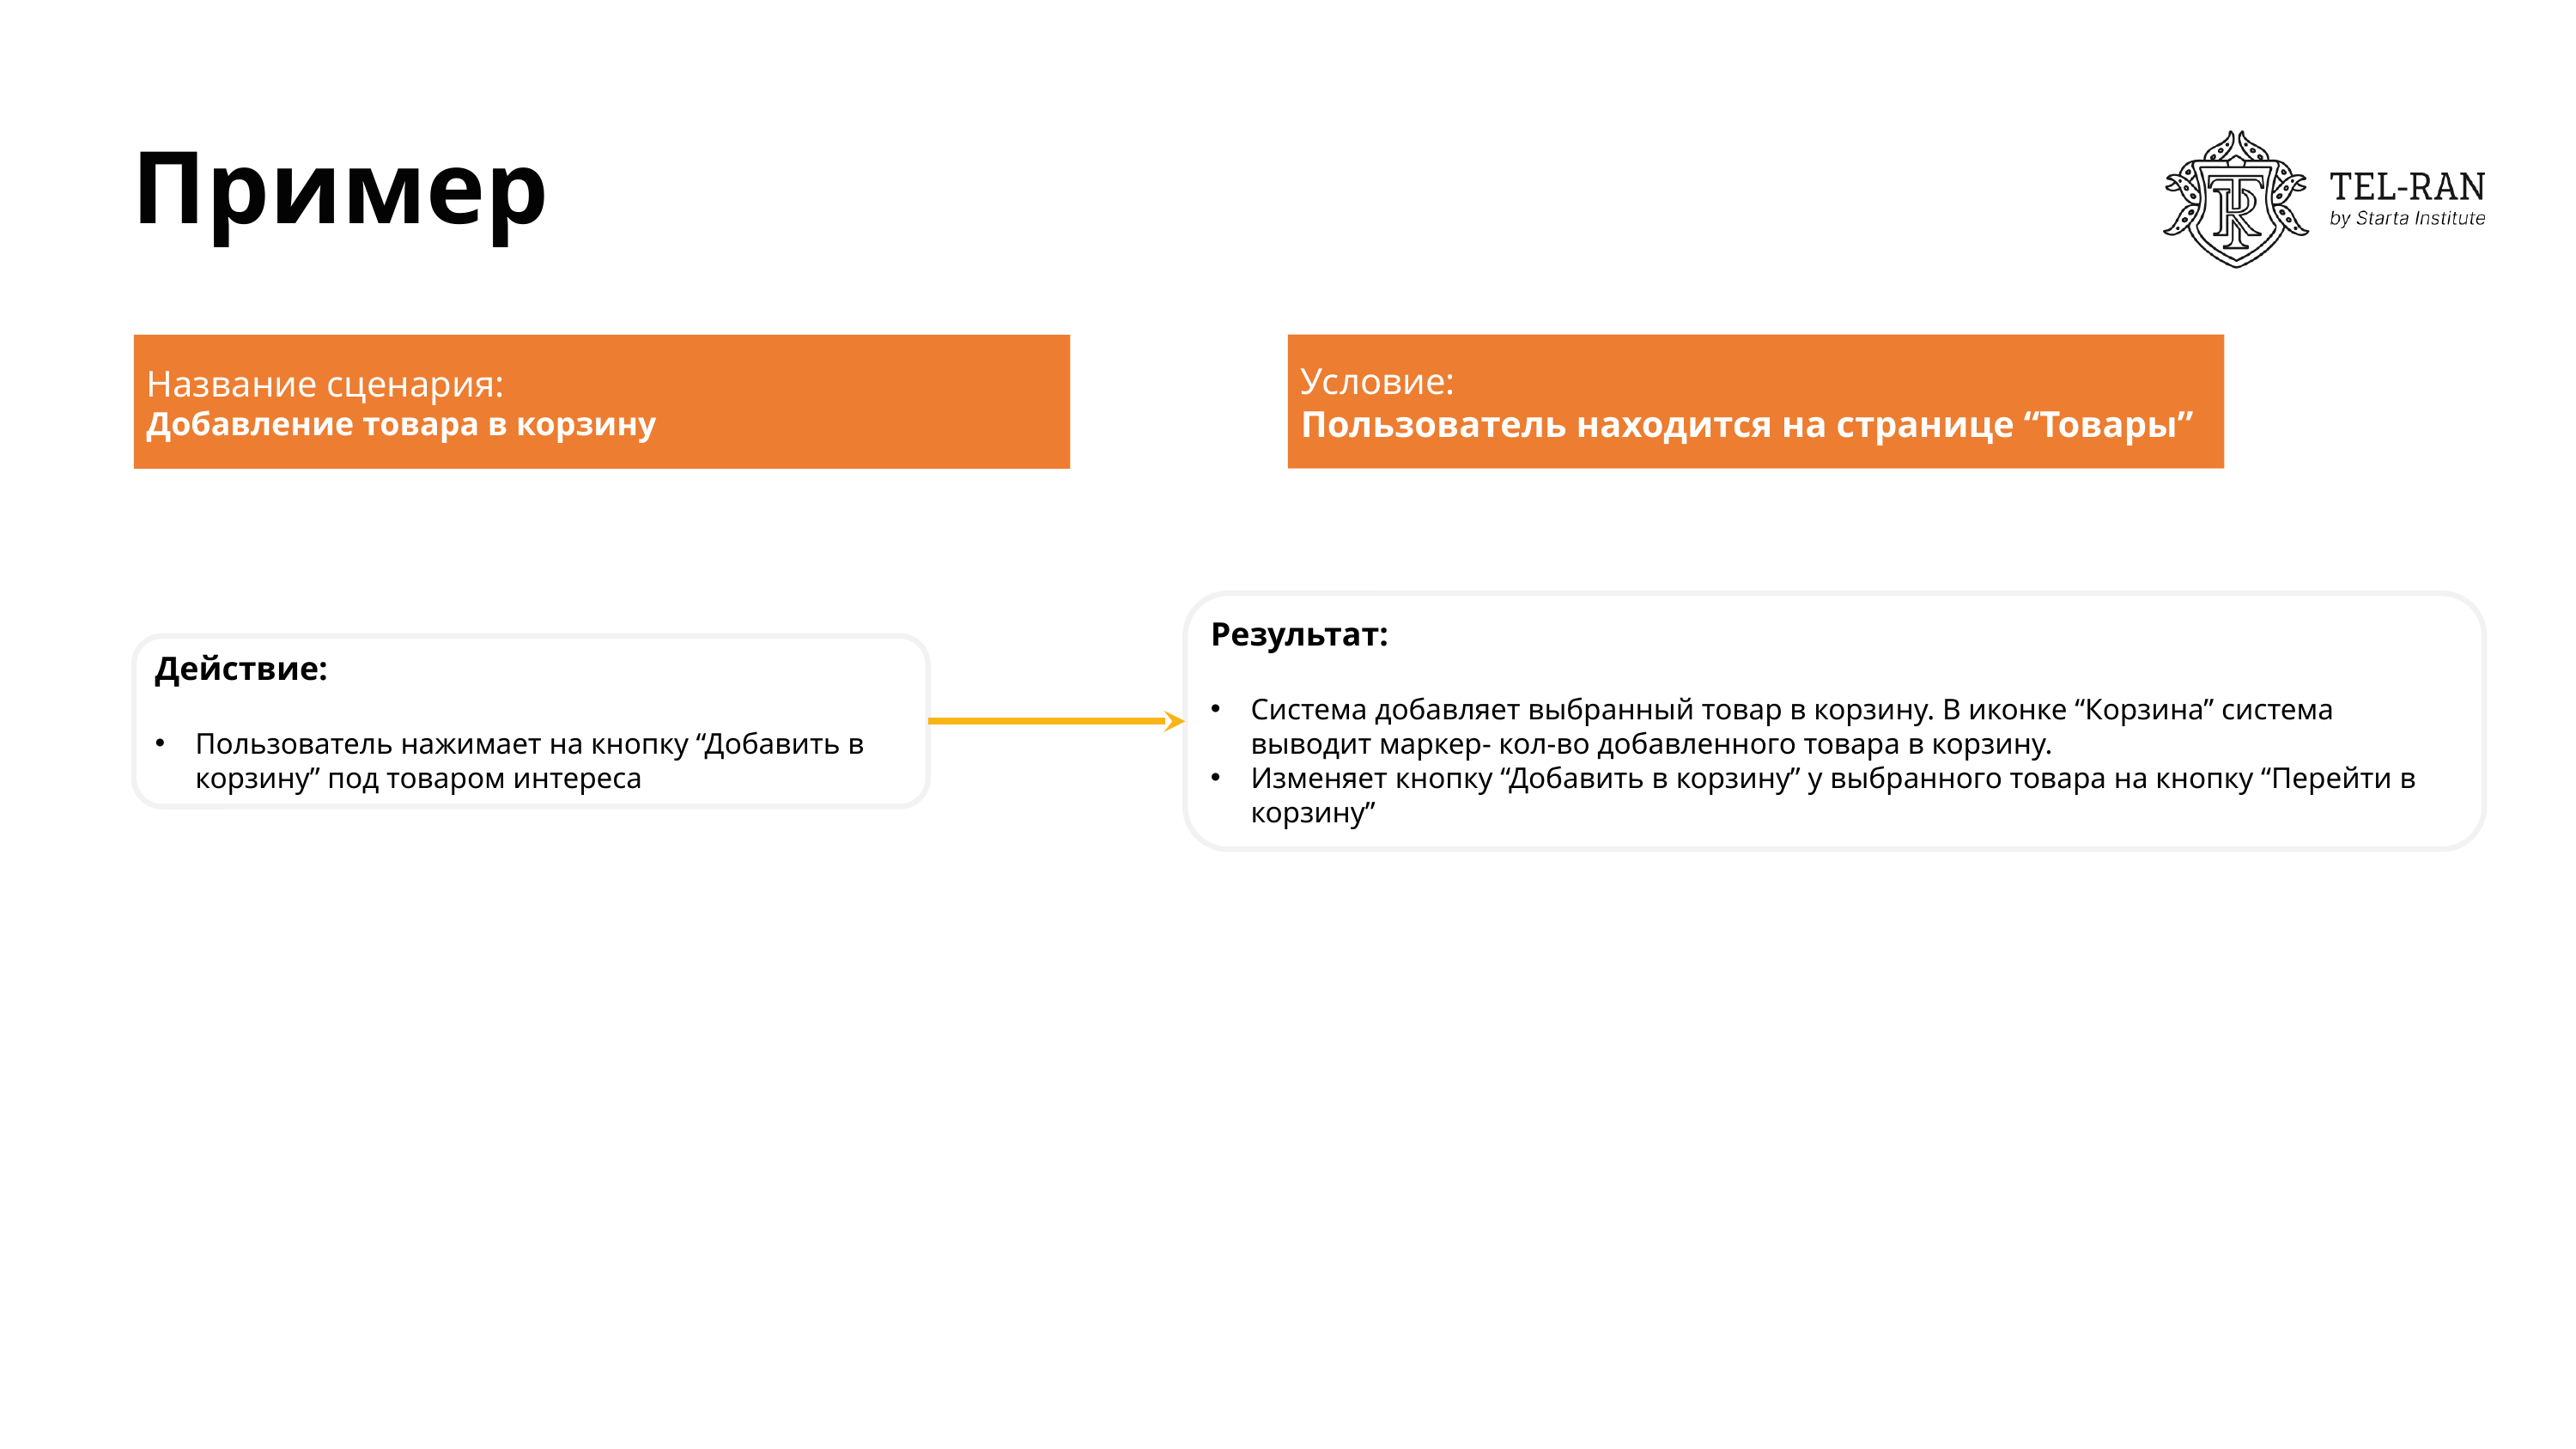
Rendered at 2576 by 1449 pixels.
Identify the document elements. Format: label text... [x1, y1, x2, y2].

text_box Условие: Пользователь находится на странице “Товары” [1286, 332, 2226, 470]
text_box Пример [131, 136, 1855, 302]
text_box Название сценария: Добавление товара в корзину [132, 333, 1072, 470]
picture [2163, 130, 2485, 269]
text_box Результат: Система добавляет выбранный товар в корзину. В иконке “Корзина” система выводит маркер- кол-во добавленного товара в корзину. Изменяет кнопку “Добавить в корзину” у выбранного товара на кнопку “Перейти в корзину” [1185, 593, 2485, 850]
text_box Действие: Пользователь нажимает на кнопку “Добавить в корзину” под товаром интереса [133, 635, 928, 807]
